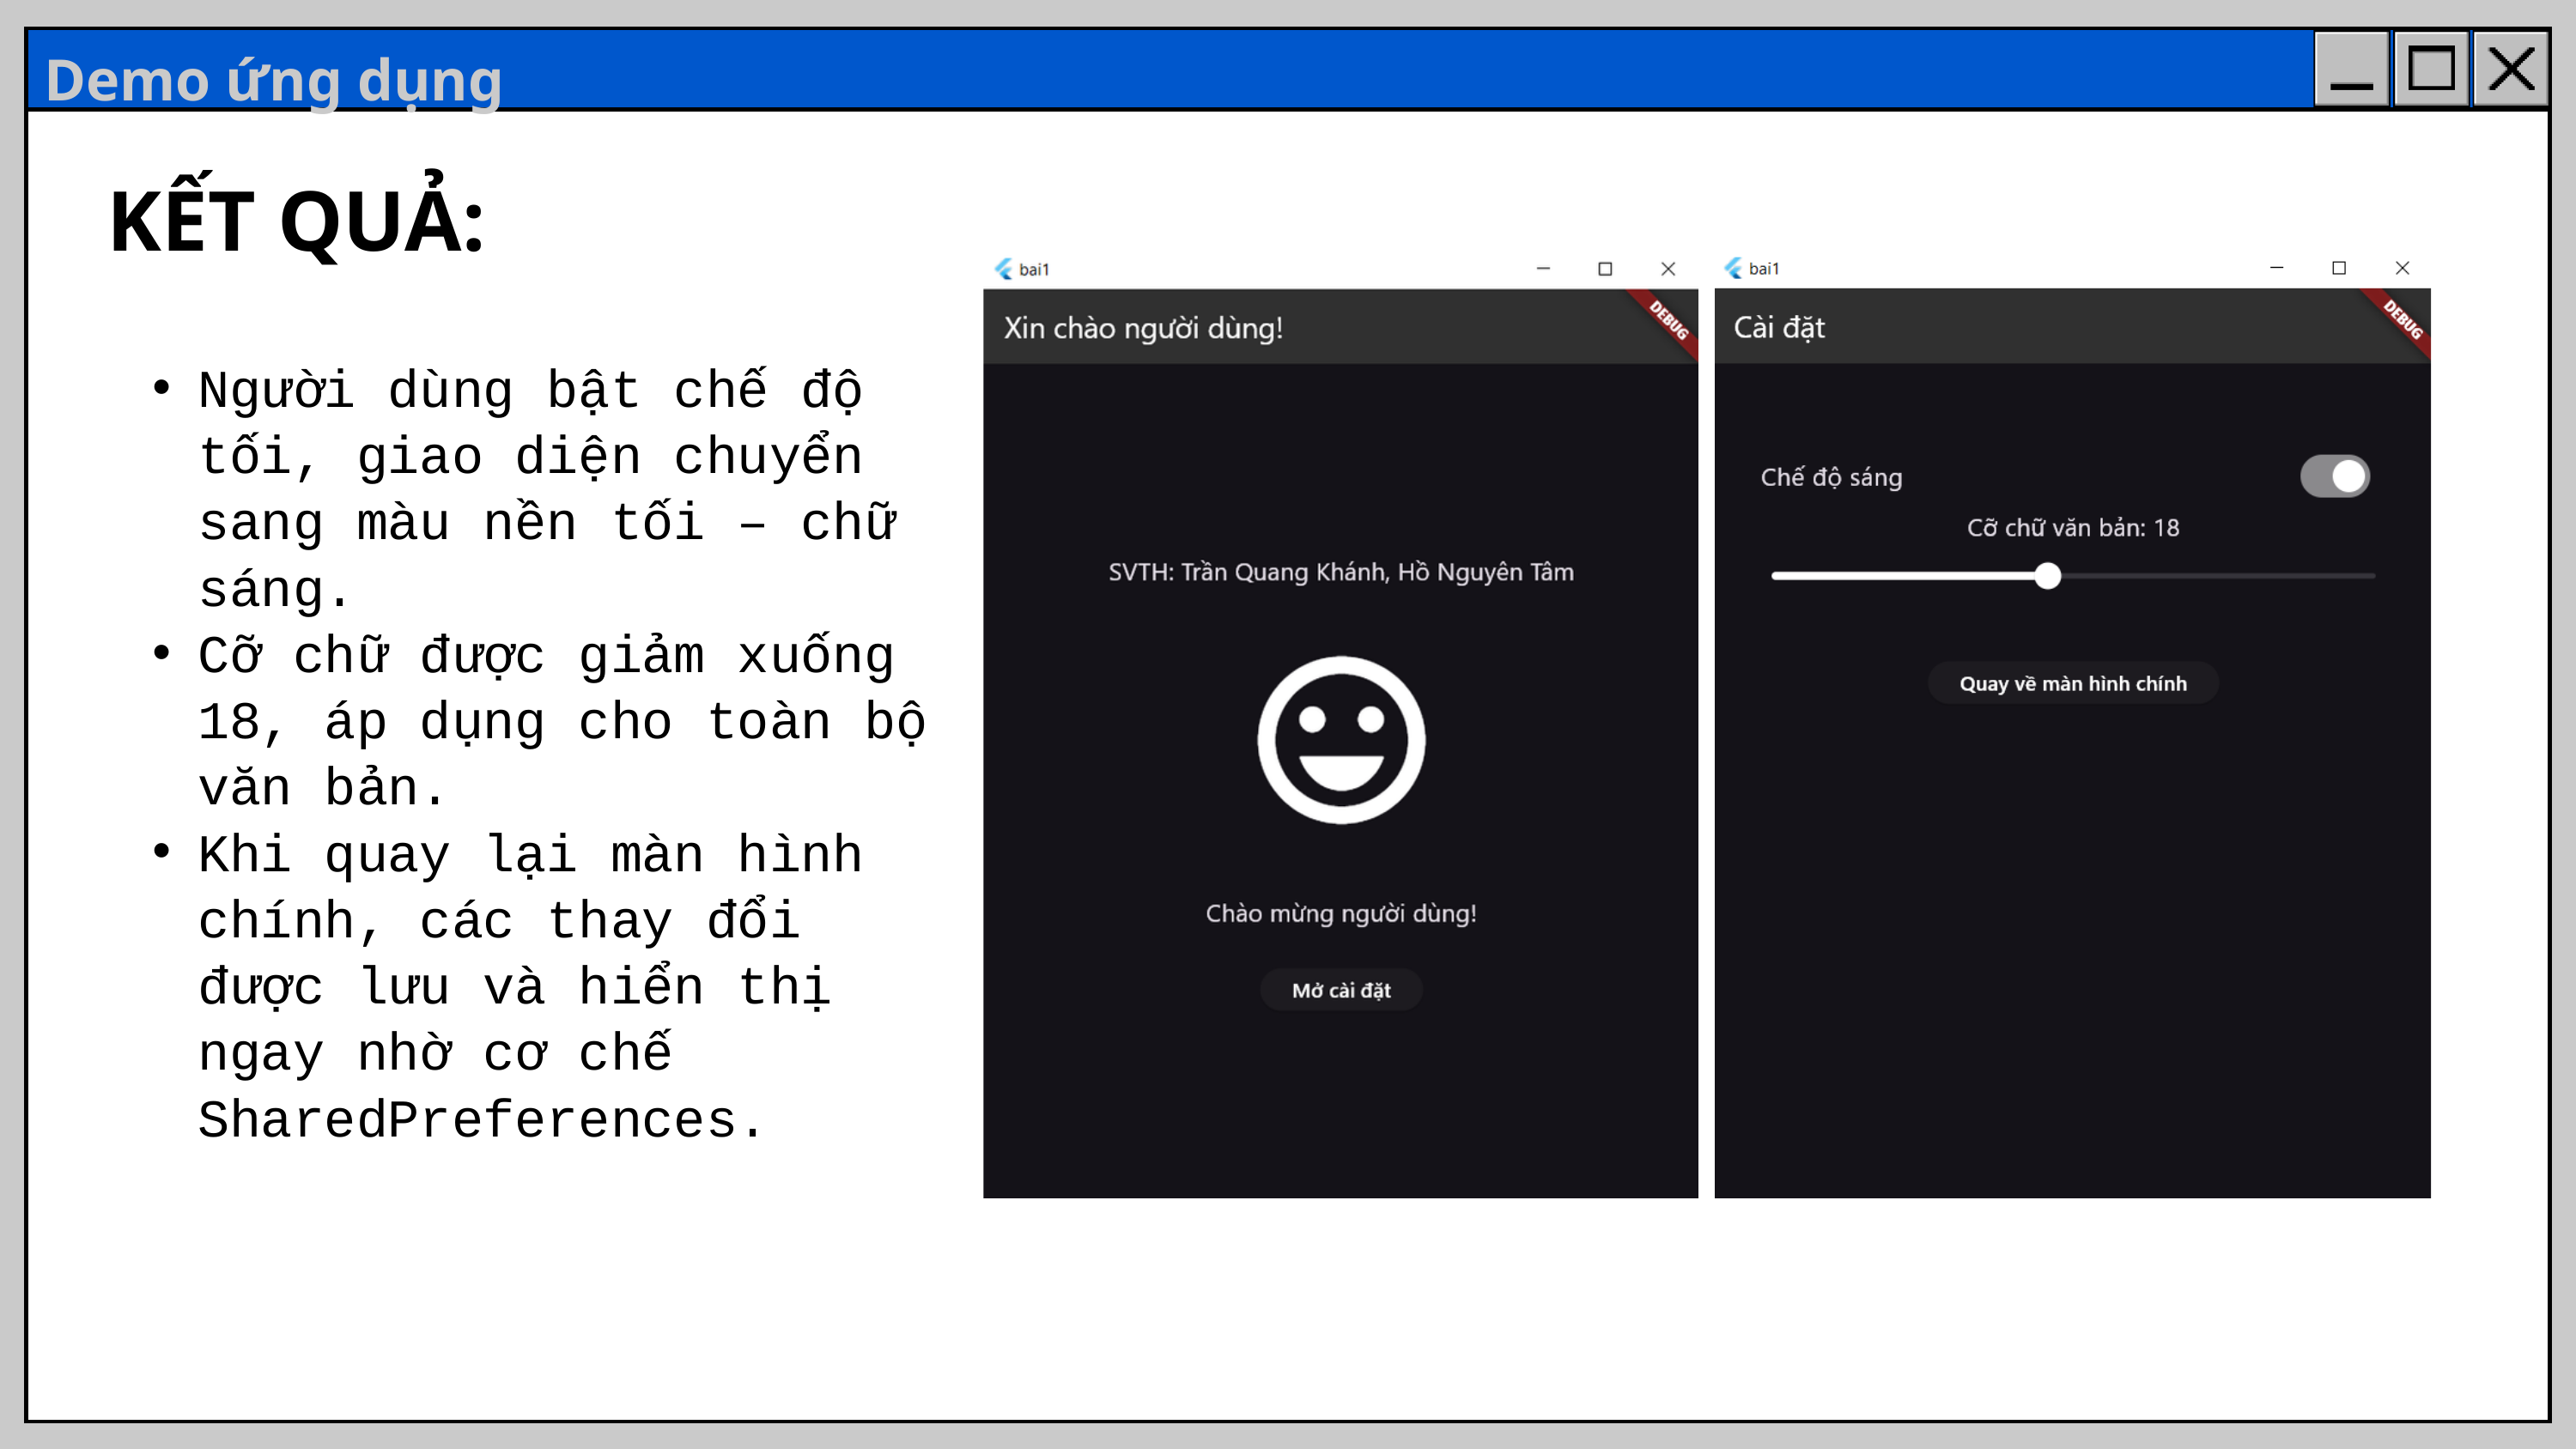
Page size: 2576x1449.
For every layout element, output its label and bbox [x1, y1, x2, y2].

text_box [26, 27, 2550, 108]
text_box [26, 108, 2550, 1422]
